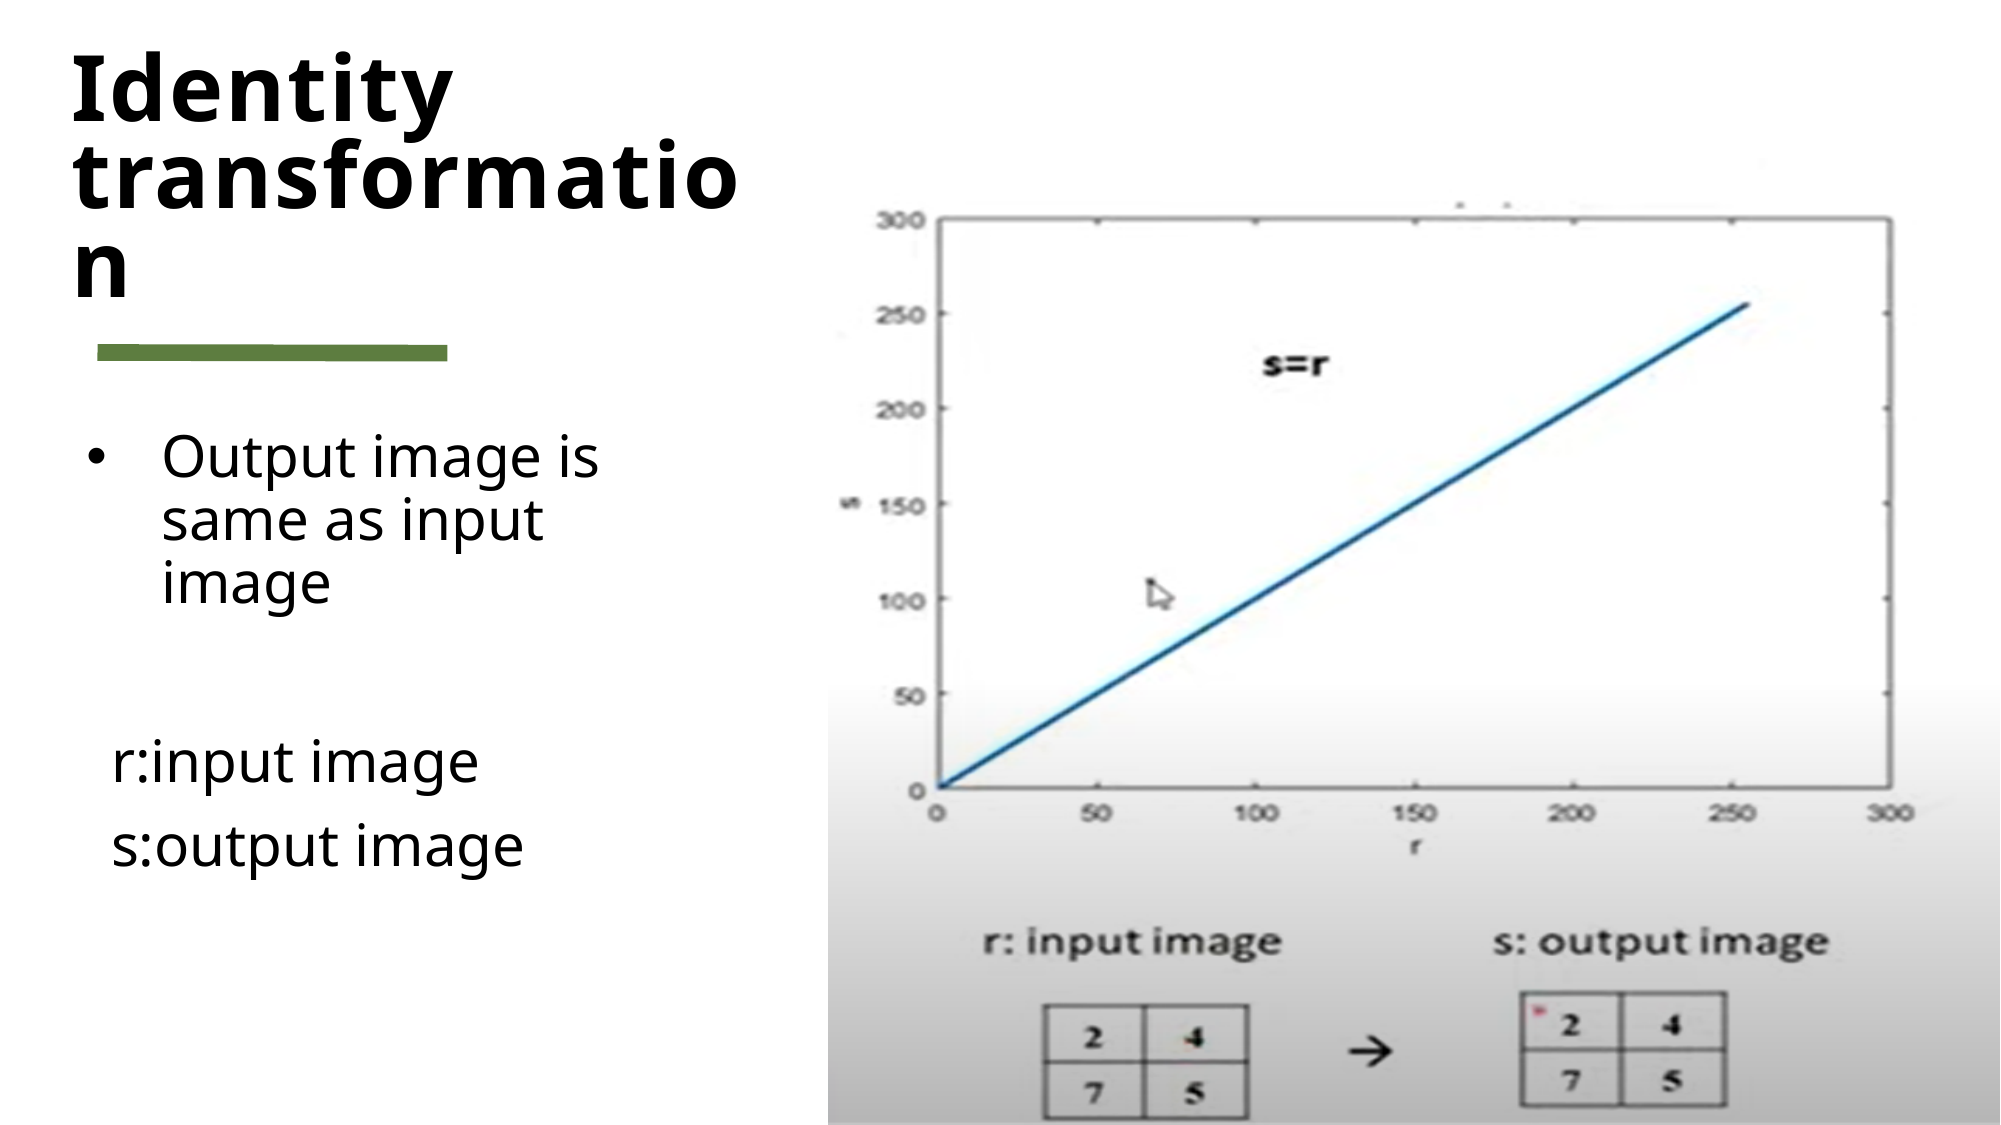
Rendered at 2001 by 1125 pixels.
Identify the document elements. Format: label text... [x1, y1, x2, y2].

title Identity transformation [71, 57, 780, 315]
text_box Output image is same as input image [71, 420, 698, 663]
text_box r:input image s:output image [96, 725, 674, 968]
picture [828, 158, 2000, 1125]
